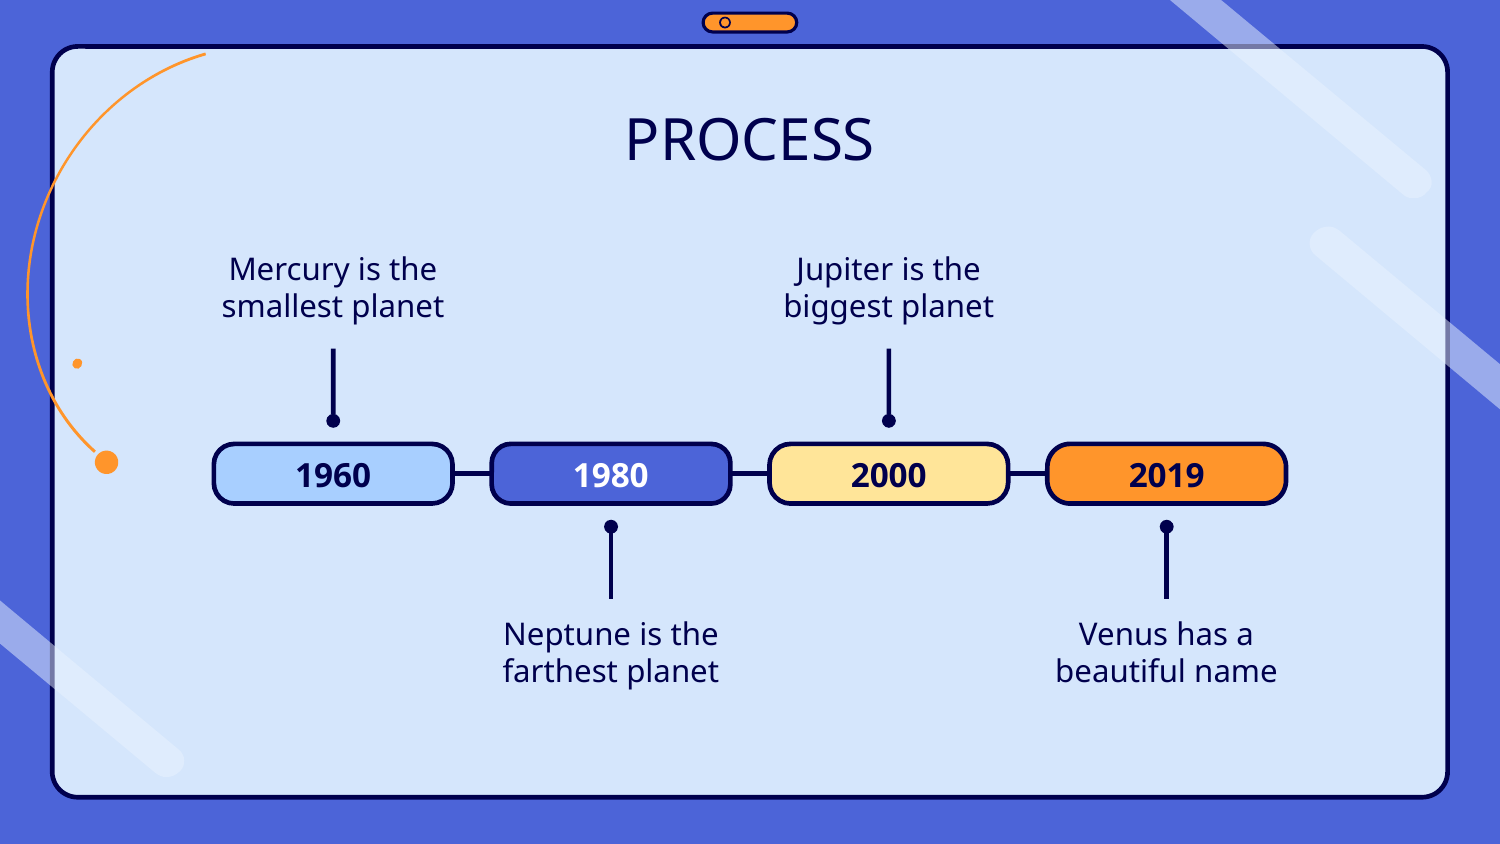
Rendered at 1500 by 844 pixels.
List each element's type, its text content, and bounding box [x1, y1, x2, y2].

text_box Venus has a beautiful name [1017, 598, 1316, 714]
text_box Neptune is the farthest planet [461, 608, 761, 714]
text_box Jupiter is the biggest planet [739, 234, 1039, 347]
text_box Mercury is the smallest planet [183, 234, 483, 349]
title PROCESS [118, 87, 1382, 181]
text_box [213, 348, 1287, 600]
